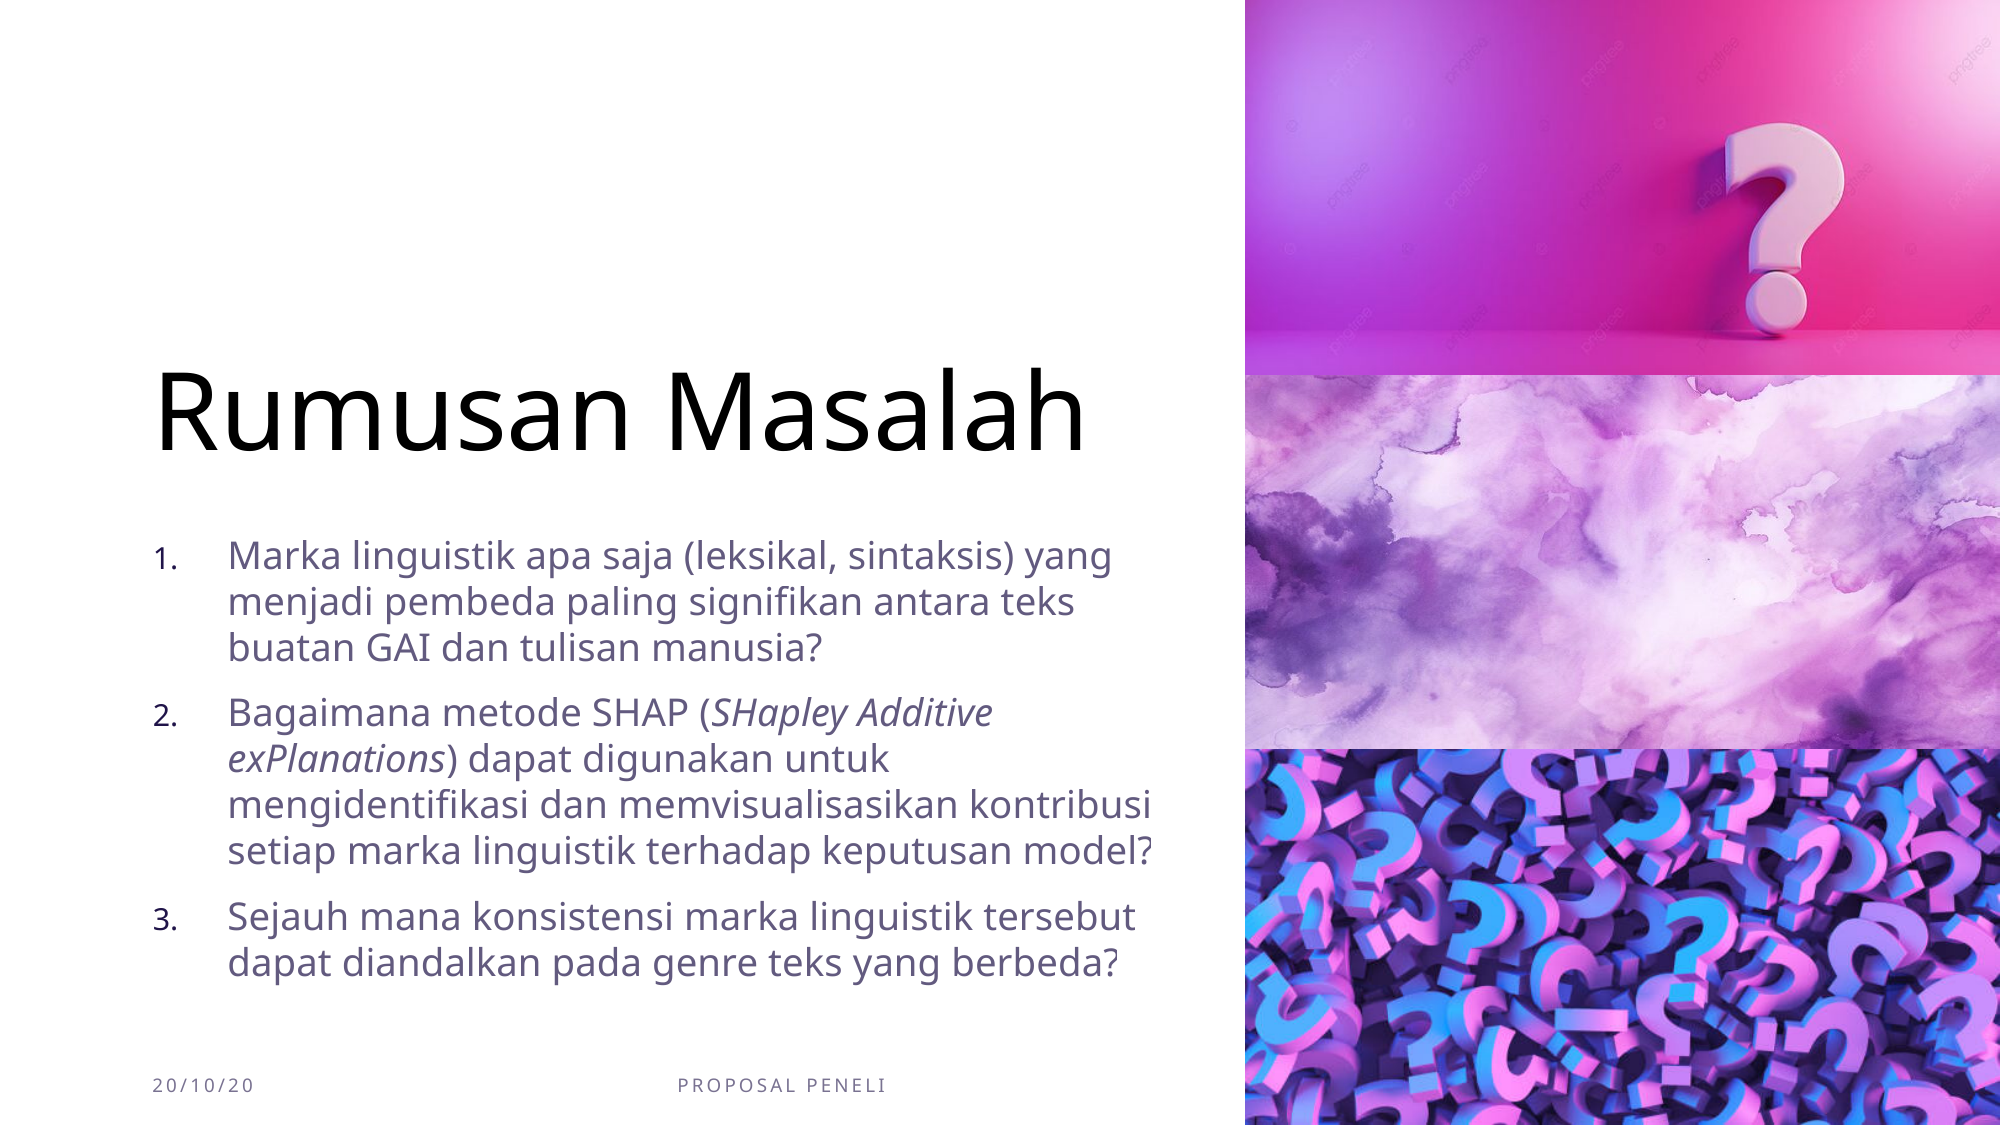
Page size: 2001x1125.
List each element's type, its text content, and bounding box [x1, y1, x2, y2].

title Rumusan Masalah [138, 140, 1173, 482]
footer PROPOSAL PENELITIAN [662, 1054, 1244, 1115]
picture [1244, 0, 2000, 1125]
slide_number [137, 1054, 588, 1115]
list Marka linguistik apa saja (leksikal, sintaksis) yang menjadi pembeda paling signifikan antara teks buatan GAI dan tulisan manusia? Bagaimana metode SHAP (SHapley Additive exPlanations) dapat digunakan untuk mengidentifikasi dan memvisualisasikan kontribusi setiap marka linguistik terhadap keputusan model? Sejauh mana konsistensi marka linguistik tersebut dapat diandalkan pada genre teks yang berbeda? [138, 523, 1173, 1014]
